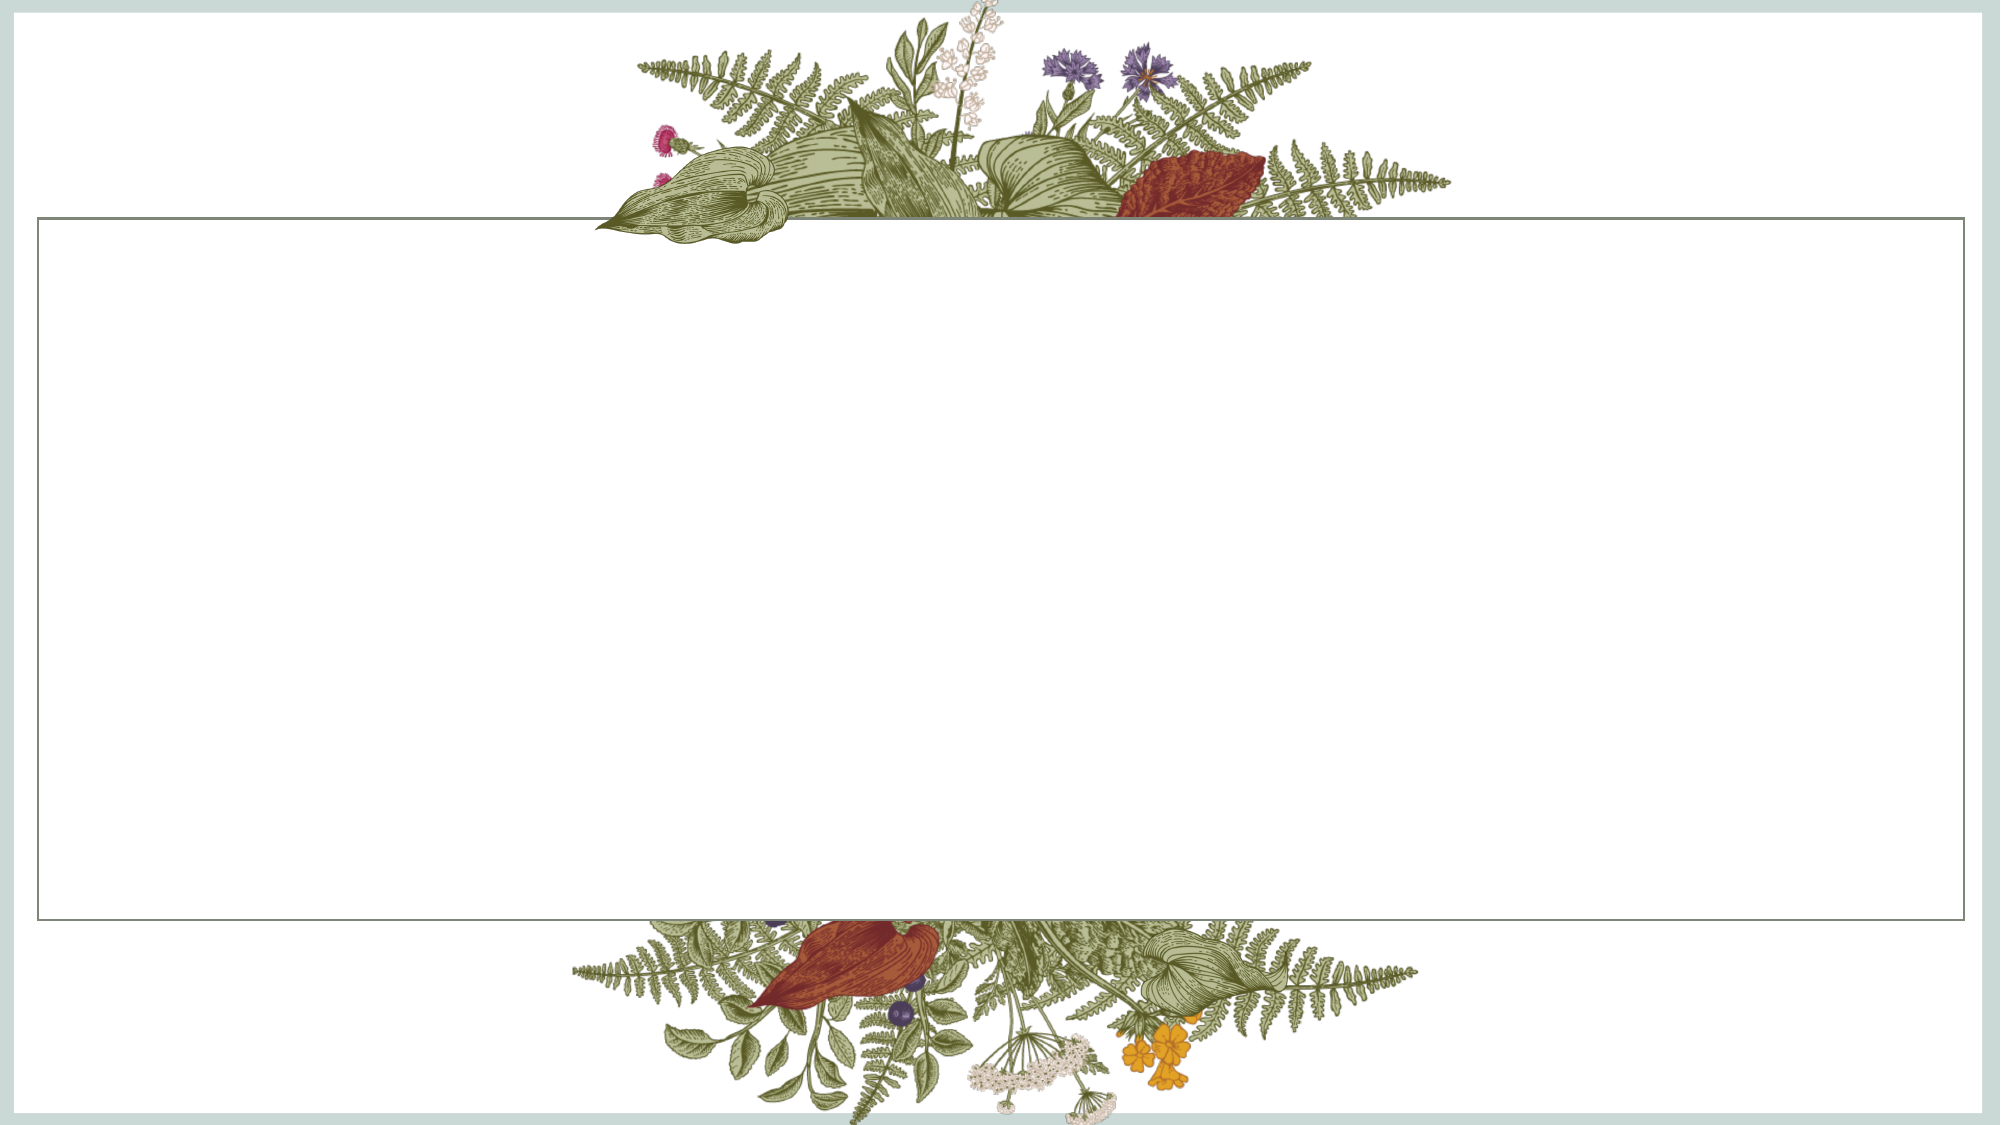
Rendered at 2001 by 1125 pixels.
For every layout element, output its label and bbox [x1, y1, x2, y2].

picture [567, 873, 1434, 1125]
picture [593, 0, 1491, 245]
